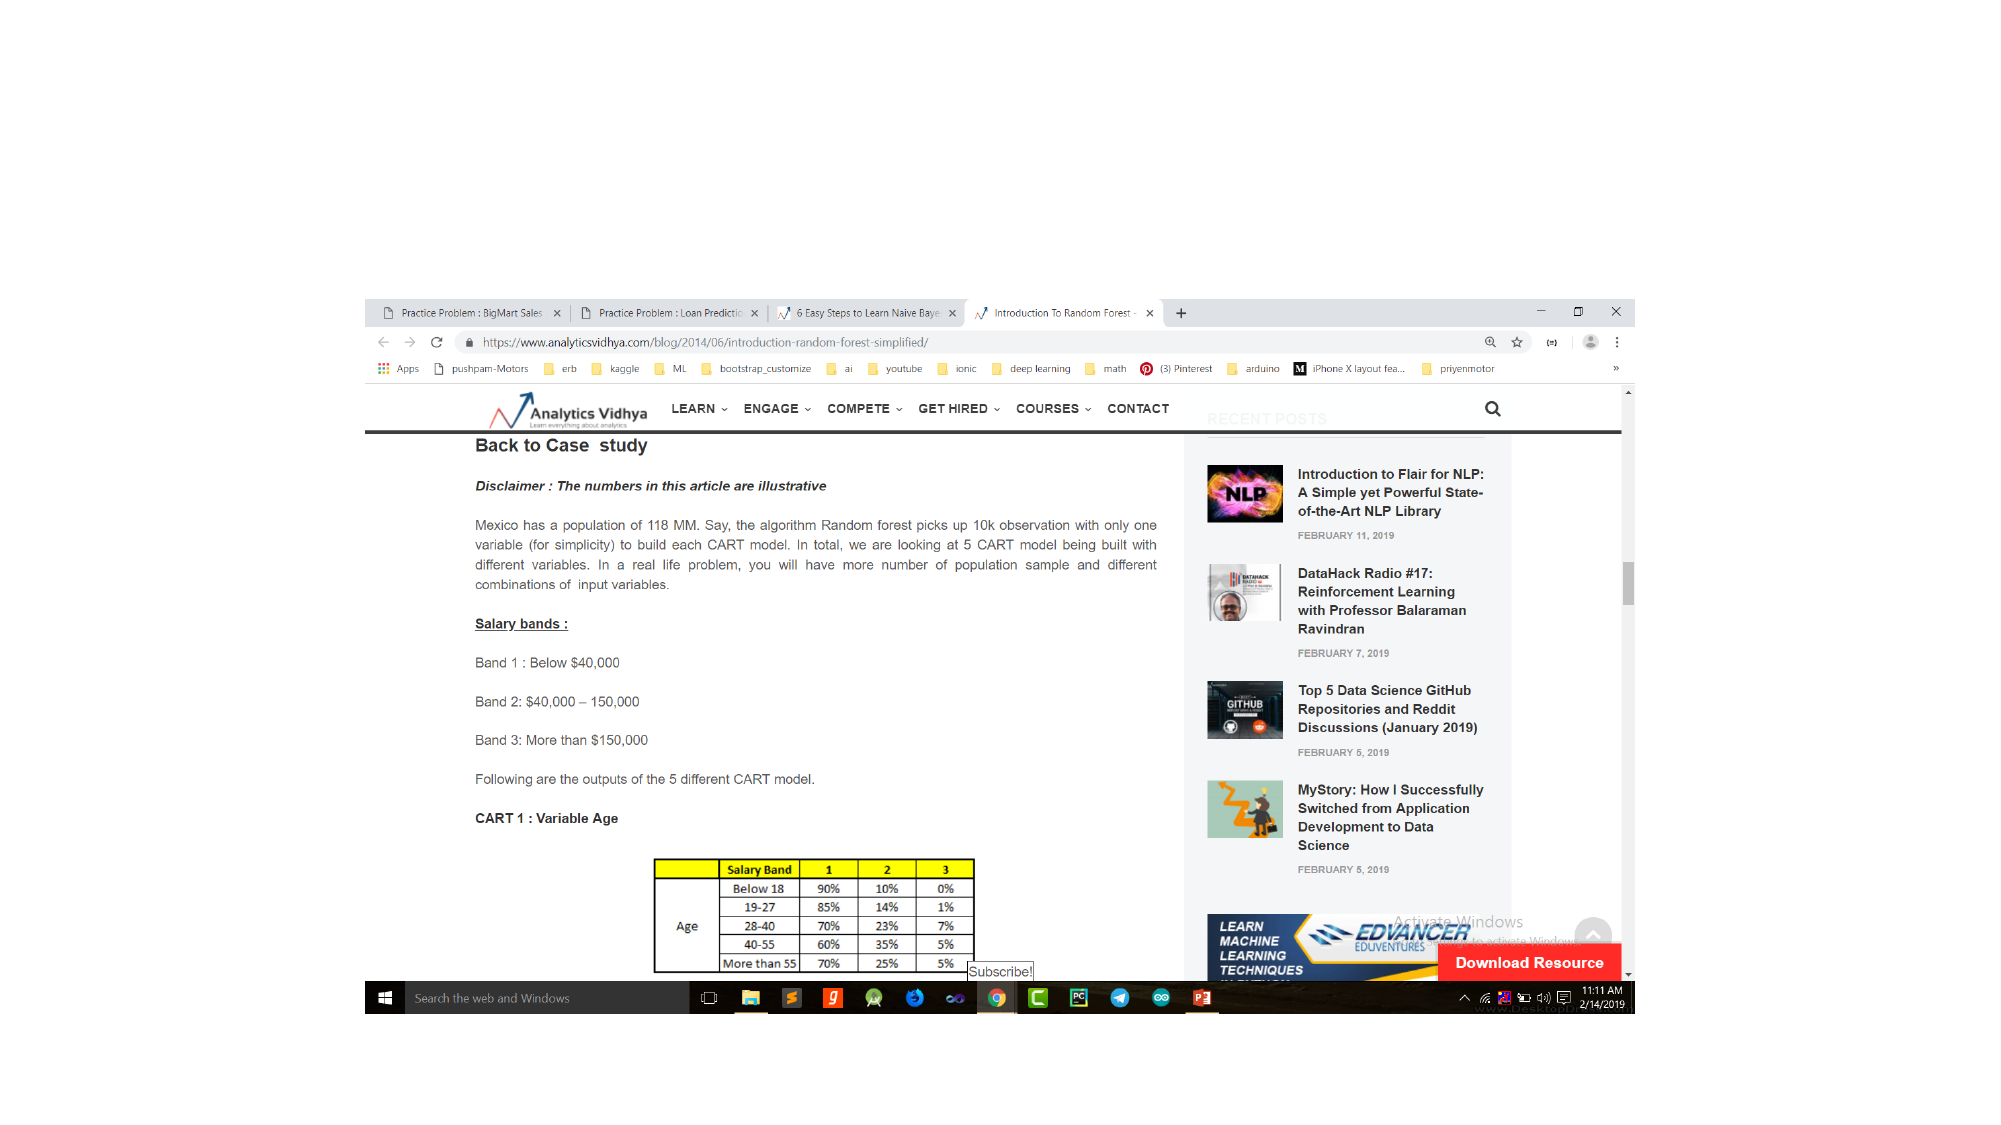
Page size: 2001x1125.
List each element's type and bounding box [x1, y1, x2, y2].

list [365, 299, 1635, 1014]
